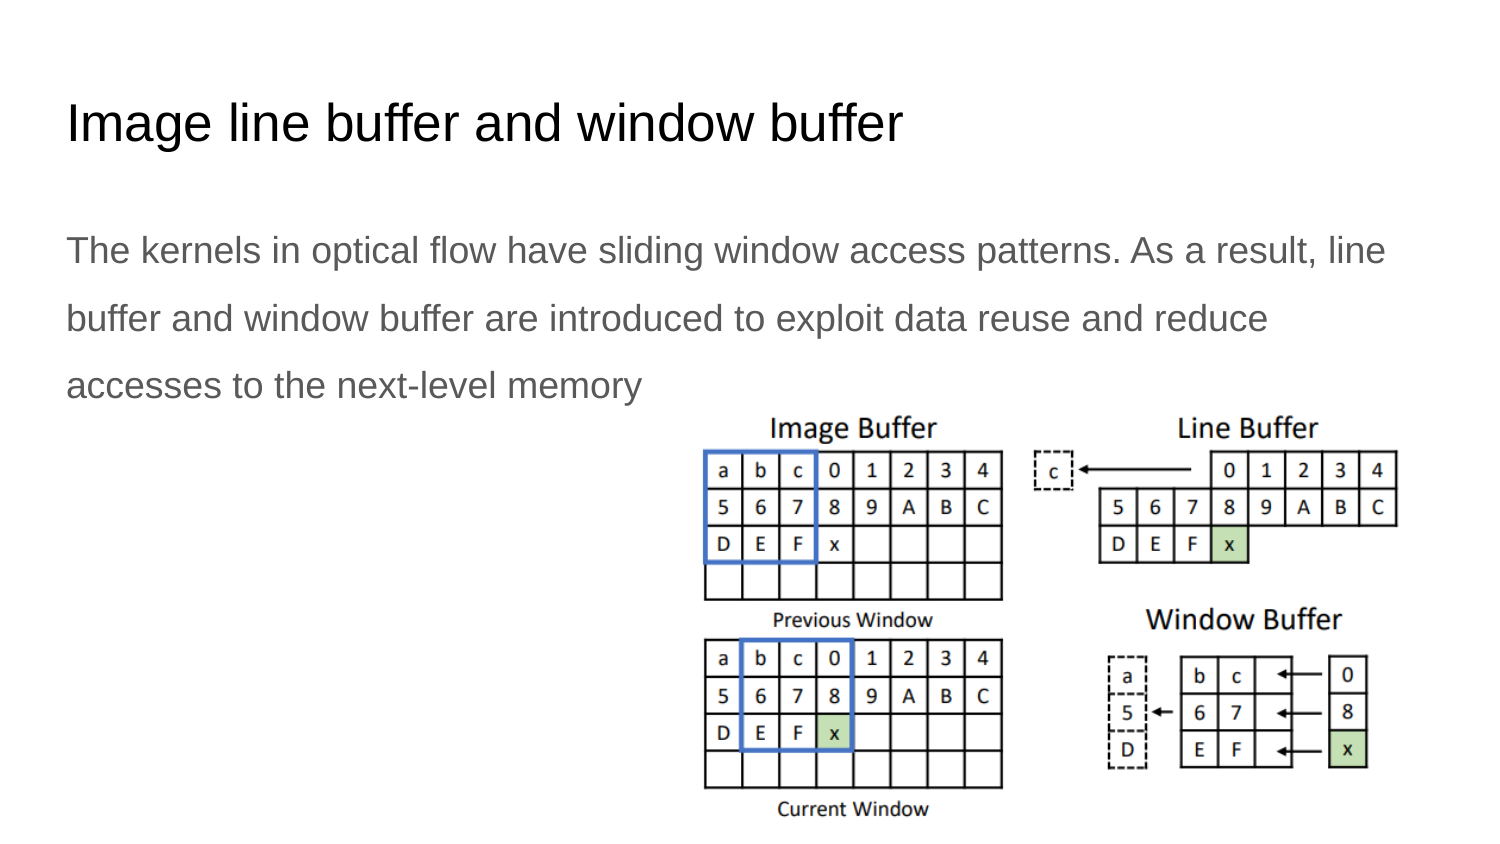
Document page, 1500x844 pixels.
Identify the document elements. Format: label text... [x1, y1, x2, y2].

list The kernels in optical flow have sliding window access patterns. As a result, line buffer and window buffer are introduced to exploit data reuse and reduce accesses to the next-level memory [51, 189, 1449, 517]
title Image line buffer and window buffer [51, 72, 1449, 167]
picture [690, 399, 1402, 823]
